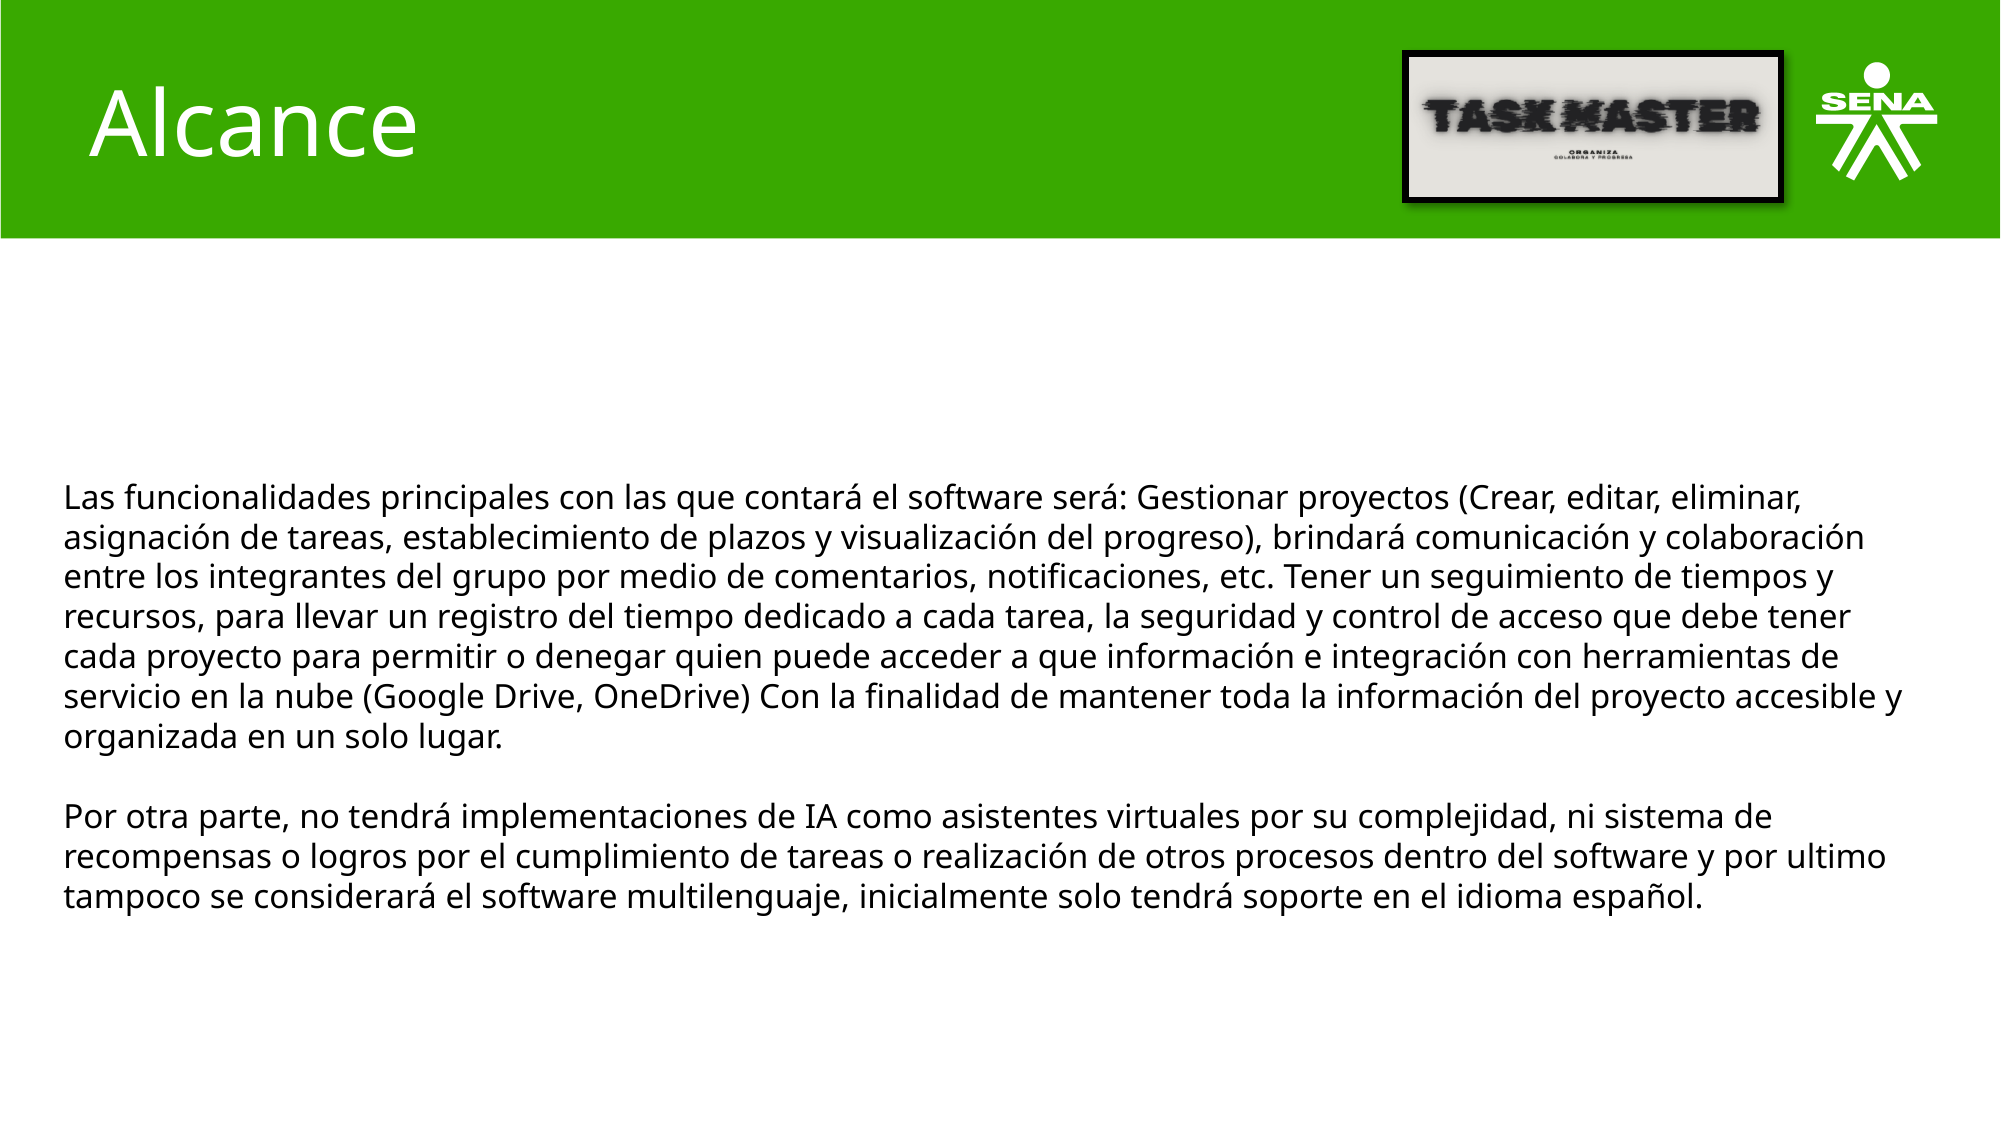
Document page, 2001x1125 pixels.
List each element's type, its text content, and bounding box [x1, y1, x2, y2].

text_box Las funcionalidades principales con las que contará el software será: Gestionar proyectos (Crear, editar, eliminar, asignación de tareas, establecimiento de plazos y visualización del progreso), brindará comunicación y colaboración entre los integrantes del grupo por medio de comentarios, notificaciones, etc. Tener un seguimiento de tiempos y recursos, para llevar un registro del tiempo dedicado a cada tarea, la seguridad y control de acceso que debe tener cada proyecto para permitir o denegar quien puede acceder a que información e integración con herramientas de servicio en la nube (Google Drive, OneDrive) Con la finalidad de mantener toda la información del proyecto accesible y organizada en un solo lugar. Por otra parte, no tendrá implementaciones de IA como asistentes virtuales por su complejidad, ni sistema de recompensas o logros por el cumplimiento de tareas o realización de otros procesos dentro del software y por ultimo tampoco se considerará el software multilenguaje, inicialmente solo tendrá soporte en el idioma español. [48, 468, 1927, 1003]
picture [0, 0, 2001, 1125]
title Alcance [74, 18, 1800, 236]
